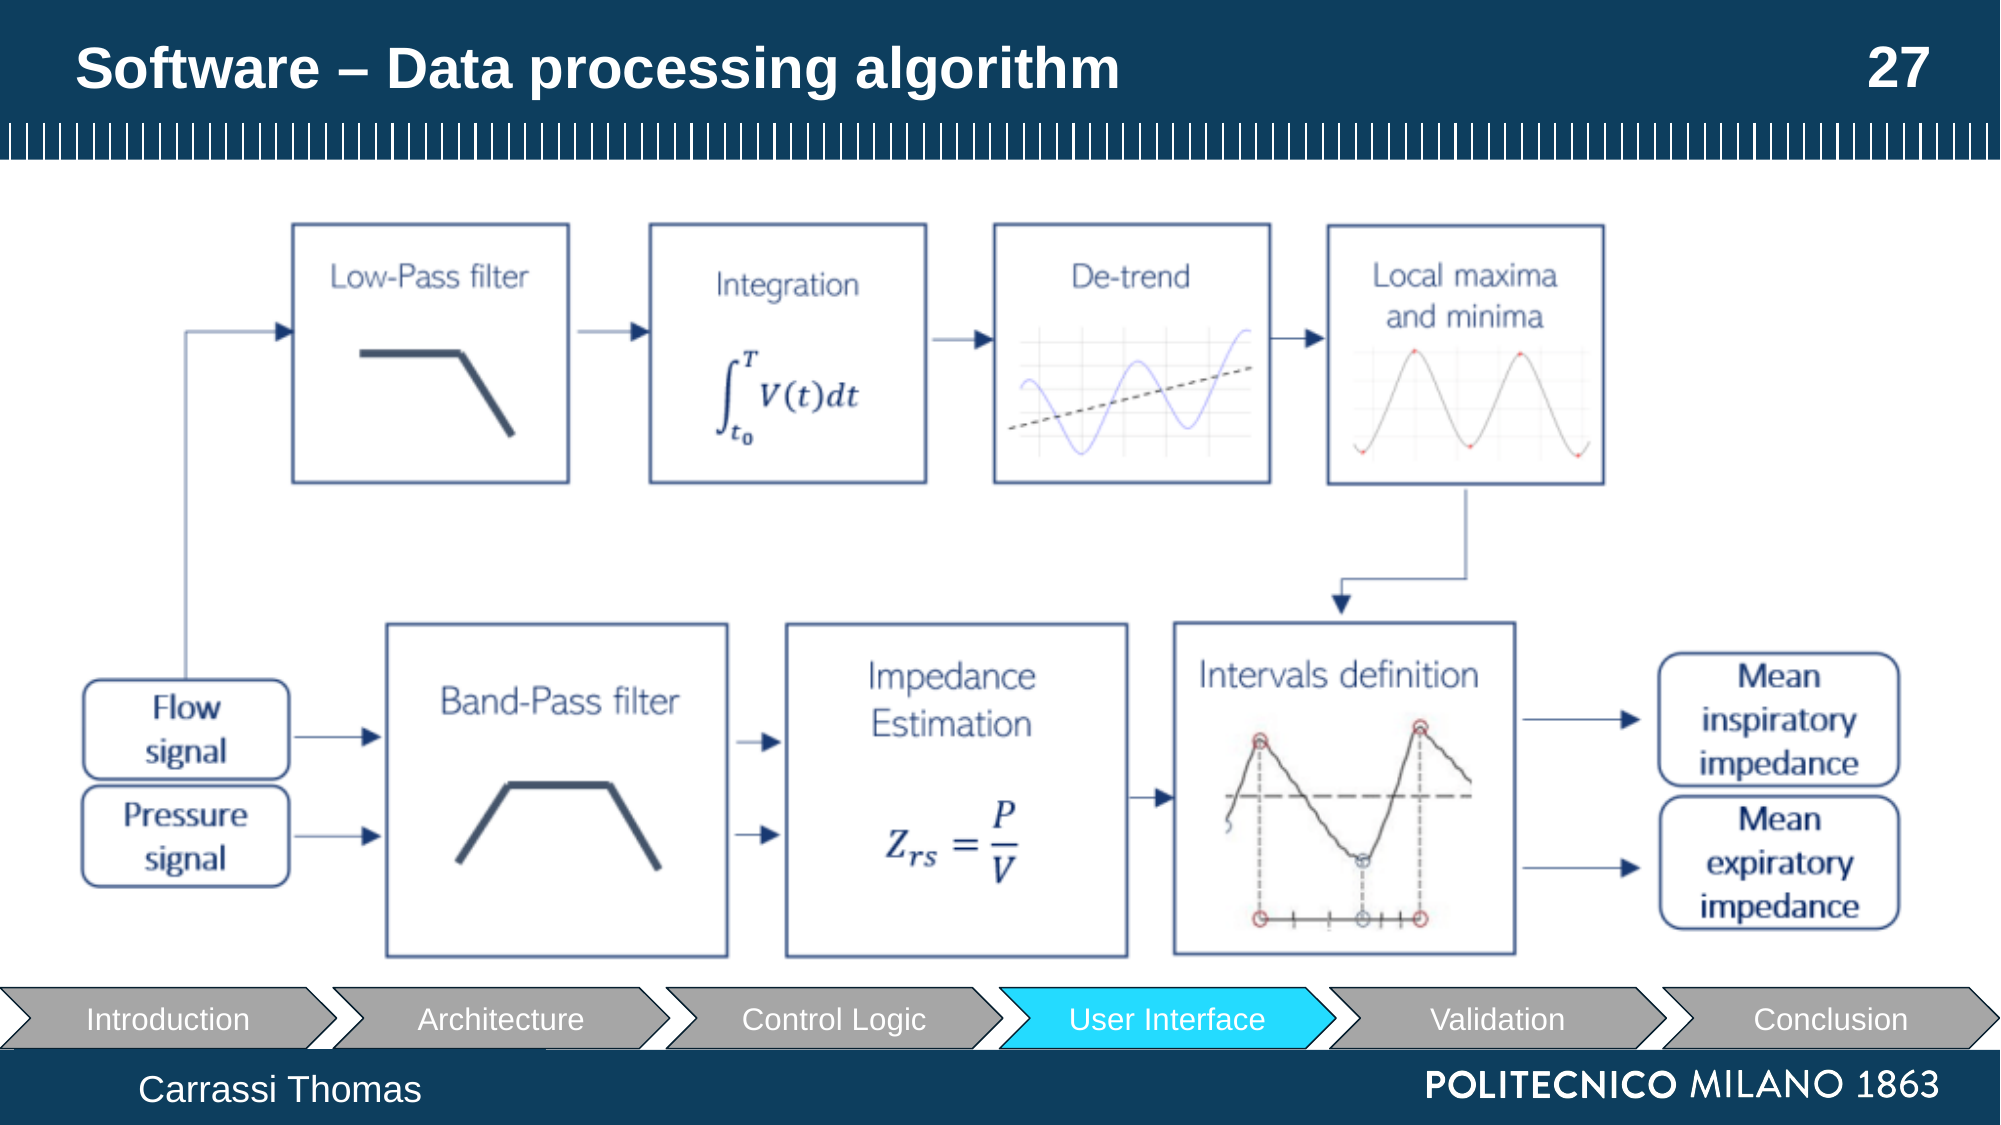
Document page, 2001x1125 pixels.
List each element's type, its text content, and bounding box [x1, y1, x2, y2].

slide_number 26 [1814, 9, 1948, 120]
picture [1424, 1069, 1941, 1099]
title Software – Data processing algorithm [60, 22, 1784, 106]
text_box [0, 987, 2000, 1049]
picture [59, 197, 1925, 975]
text_box Carrassi Thomas [14, 1049, 546, 1125]
